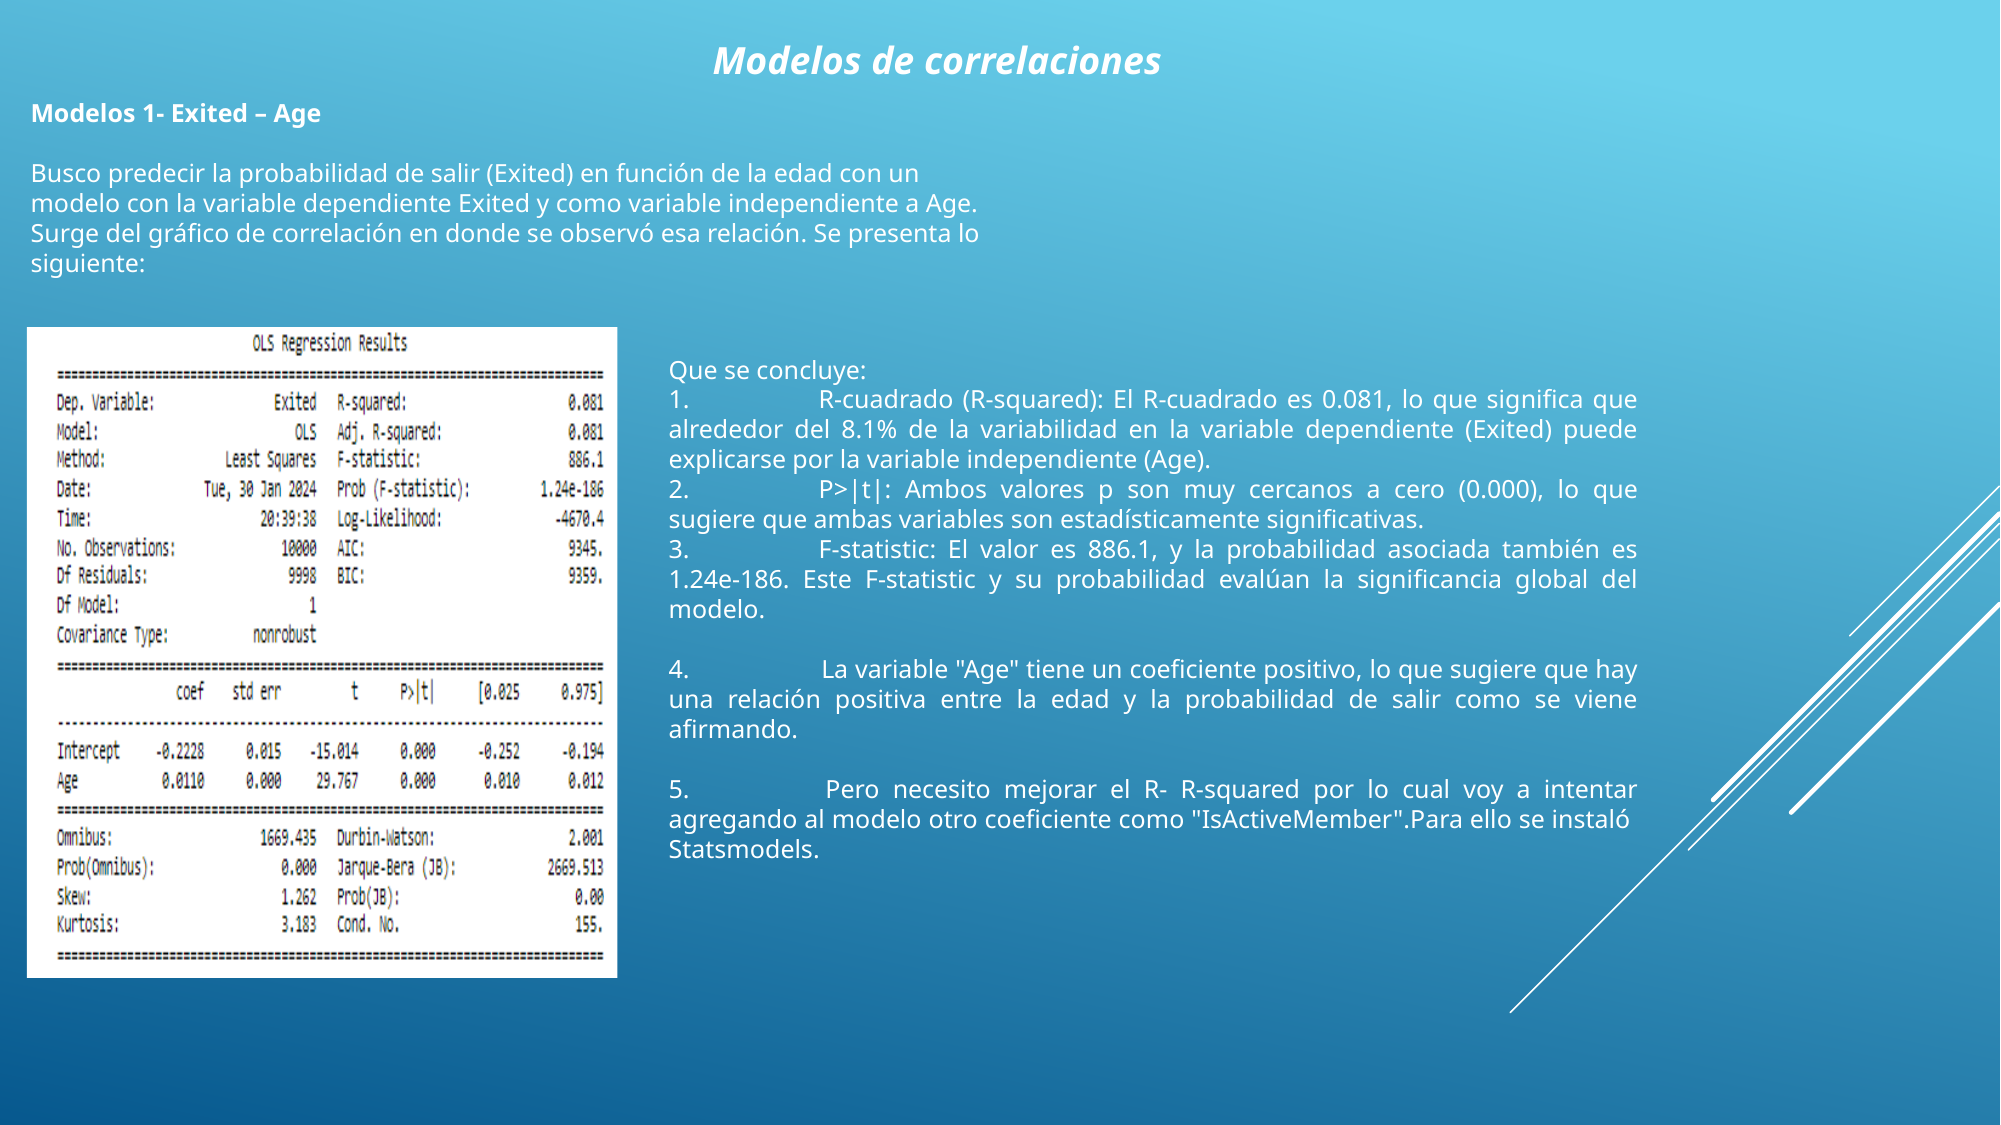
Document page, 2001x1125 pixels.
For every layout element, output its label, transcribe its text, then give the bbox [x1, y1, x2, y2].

text_box Modelos 1- Exited – Age Busco predecir la probabilidad de salir (Exited) en función de la edad con un modelo con la variable dependiente Exited y como variable independiente a Age. Surge del gráfico de correlación en donde se observó esa relación. Se presenta lo siguiente: [15, 90, 1016, 285]
picture [26, 327, 618, 978]
text_box Que se concluye: 1. R-cuadrado (R-squared): El R-cuadrado es 0.081, lo que significa que alrededor del 8.1% de la variabilidad en la variable dependiente (Exited) puede explicarse por la variable independiente (Age). 2. P>|t|: Ambos valores p son muy cercanos a cero (0.000), lo que sugiere que ambas variables son estadísticamente significativas. 3. F-statistic: El valor es 886.1, y la probabilidad asociada también es 1.24e-186. Este F-statistic y su probabilidad evalúan la significancia global del modelo. 4. La variable "Age" tiene un coeficiente positivo, lo que sugiere que hay una relación positiva entre la edad y la probabilidad de salir como se viene afirmando. 5. Pero necesito mejorar el R- R-squared por lo cual voy a intentar agregando al modelo otro coeficiente como "IsActiveMember".Para ello se instaló Statsmodels. [653, 346, 1654, 916]
text_box Modelos de correlaciones [672, 29, 1203, 90]
